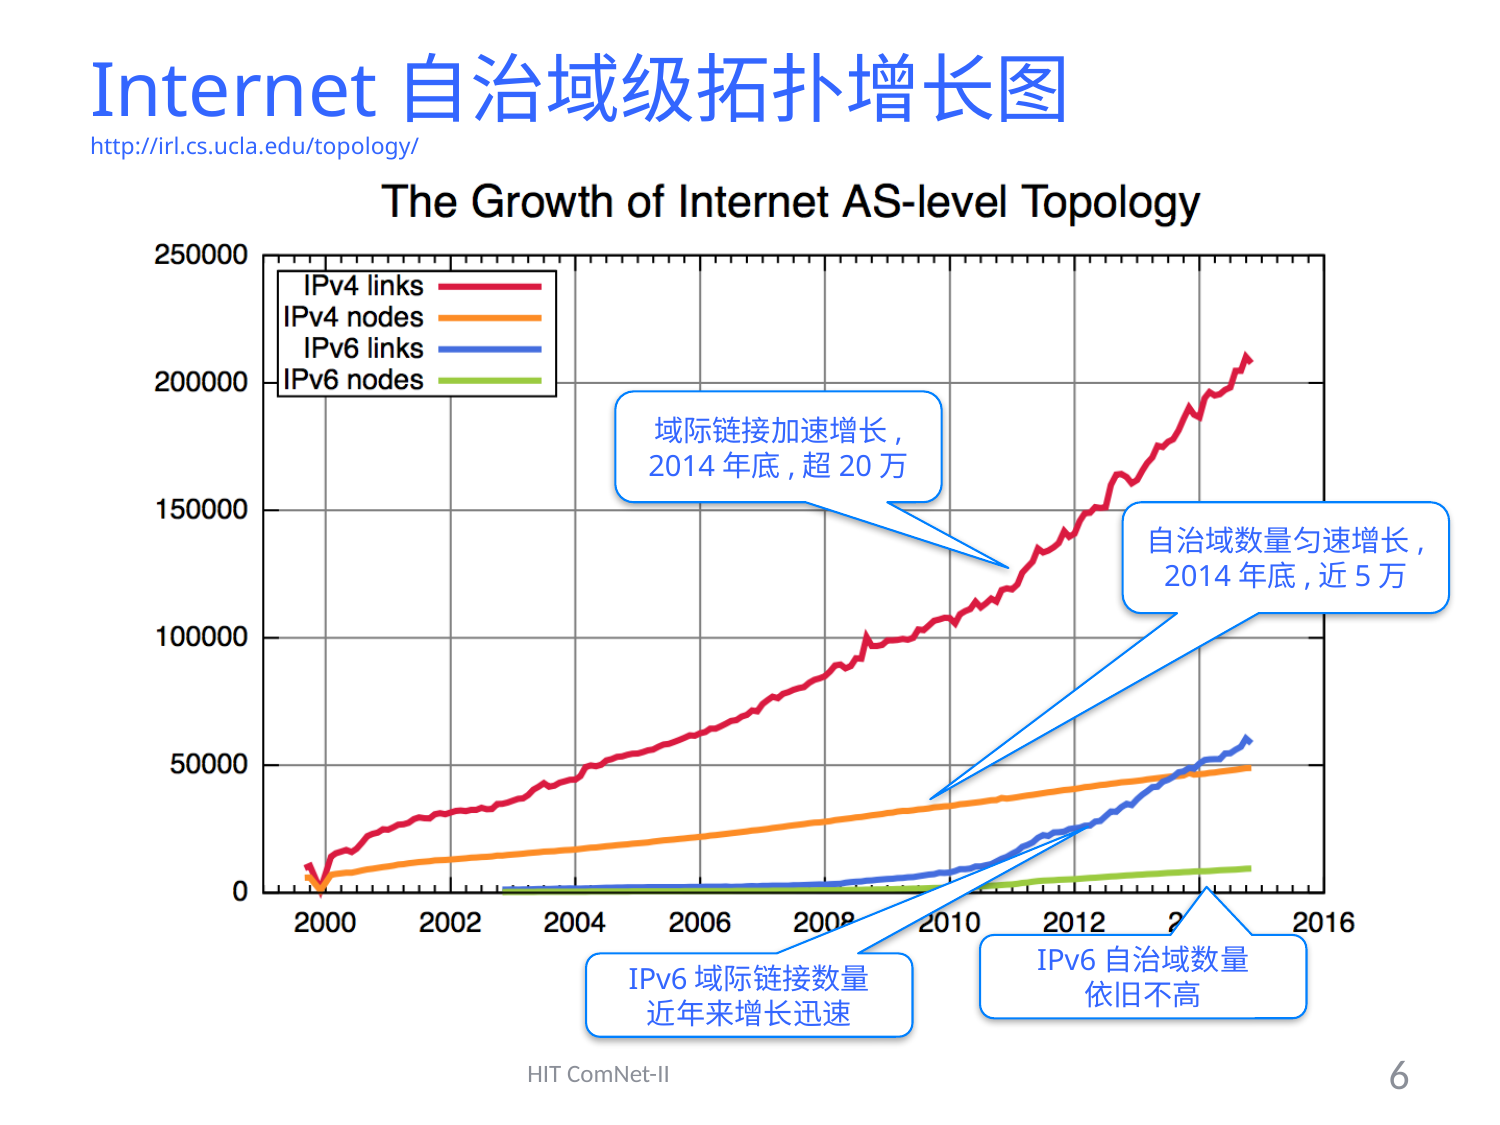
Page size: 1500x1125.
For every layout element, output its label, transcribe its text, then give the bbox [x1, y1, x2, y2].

picture [133, 170, 1365, 955]
title Internet自治域级拓扑增长图 http://irl.cs.ucla.edu/topology/ [75, 6, 1425, 194]
text_box 自治域数量匀速增长, 2014年底,近5万 [1370, 501, 1450, 614]
text_box IPv6域际链接数量 近年来增长迅速 [585, 963, 914, 1038]
slide_number 6 [1074, 1042, 1425, 1103]
footer HIT ComNet-II [512, 1042, 988, 1103]
text_box IPv6自治域数量 依旧不高 [979, 963, 1308, 1020]
